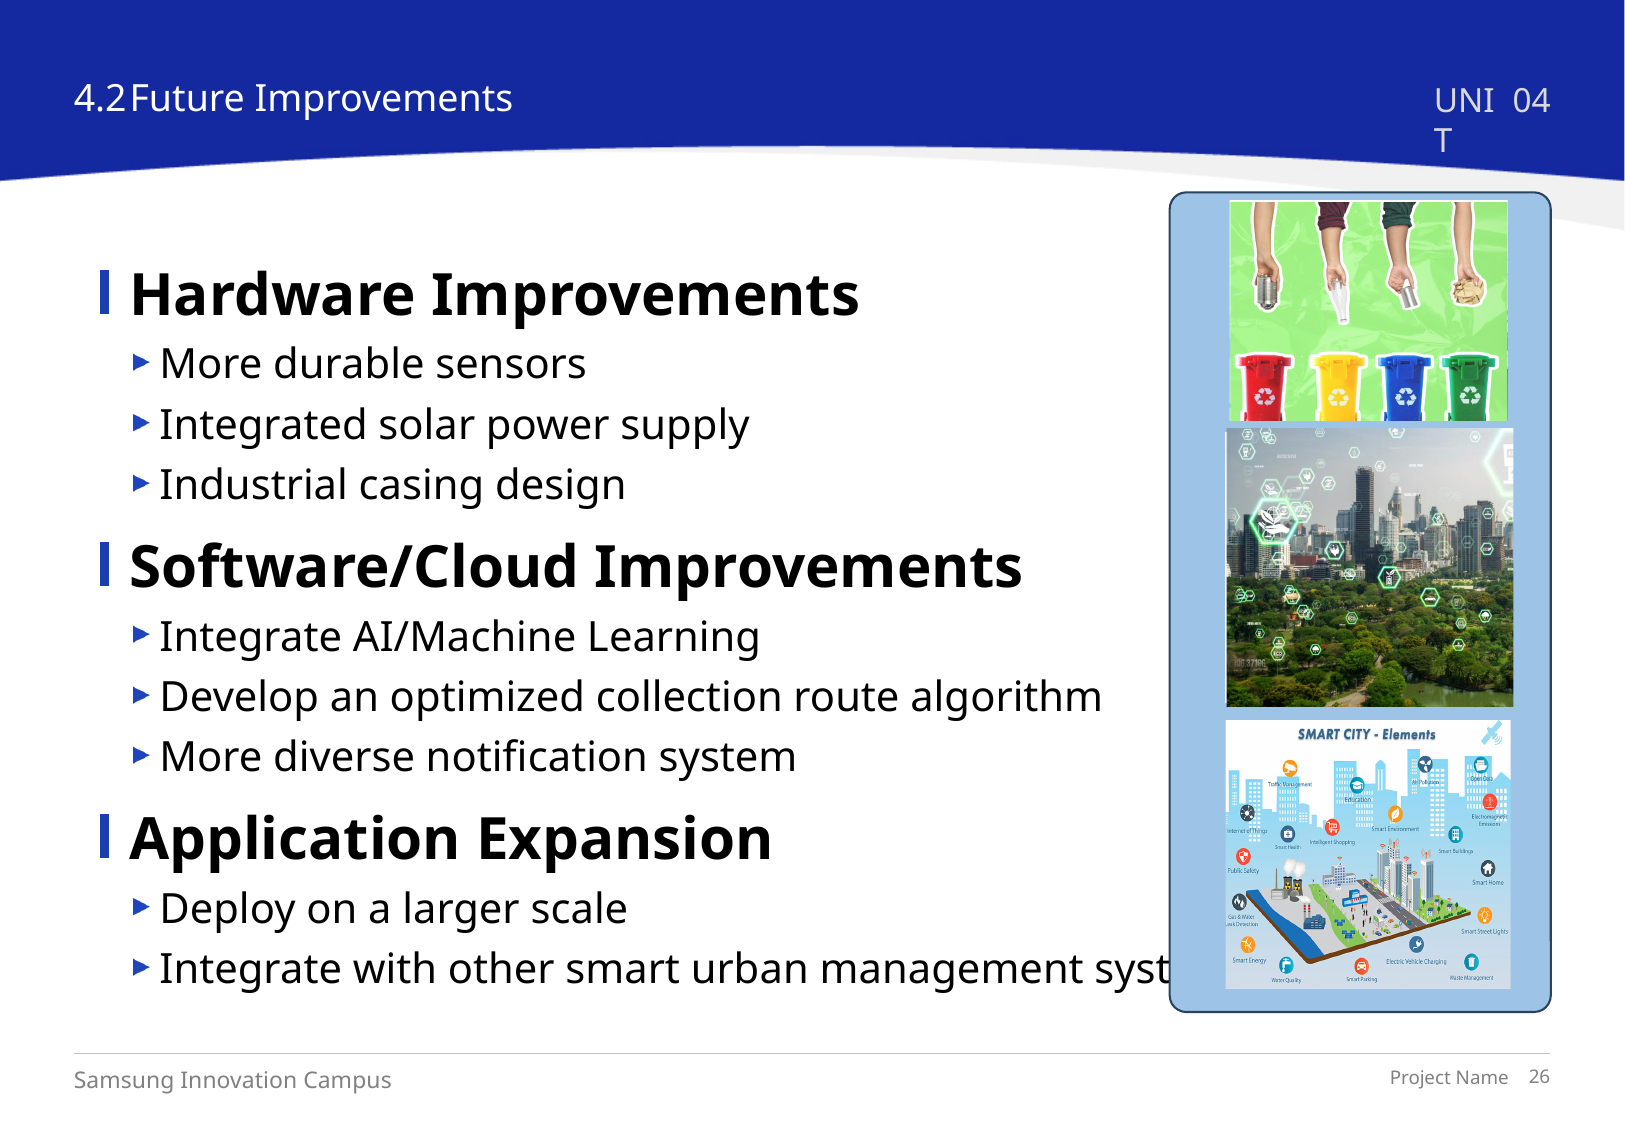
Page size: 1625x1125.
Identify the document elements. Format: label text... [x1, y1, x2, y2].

list 04 [1511, 78, 1551, 120]
list UNIT [1433, 78, 1511, 120]
list Hardware Improvements More durable sensors Integrated solar power supply Industrial casing design Software/Cloud Improvements Integrate AI/Machine Learning Develop an optimized collection route algorithm More diverse notification system Application Expansion Deploy on a larger scale Integrate with other smart urban management systems: [100, 256, 1168, 943]
picture [0, 0, 1625, 1125]
text_box [1168, 191, 1552, 1014]
list Future Improvements [129, 73, 1252, 120]
list 4.2 [73, 73, 127, 120]
